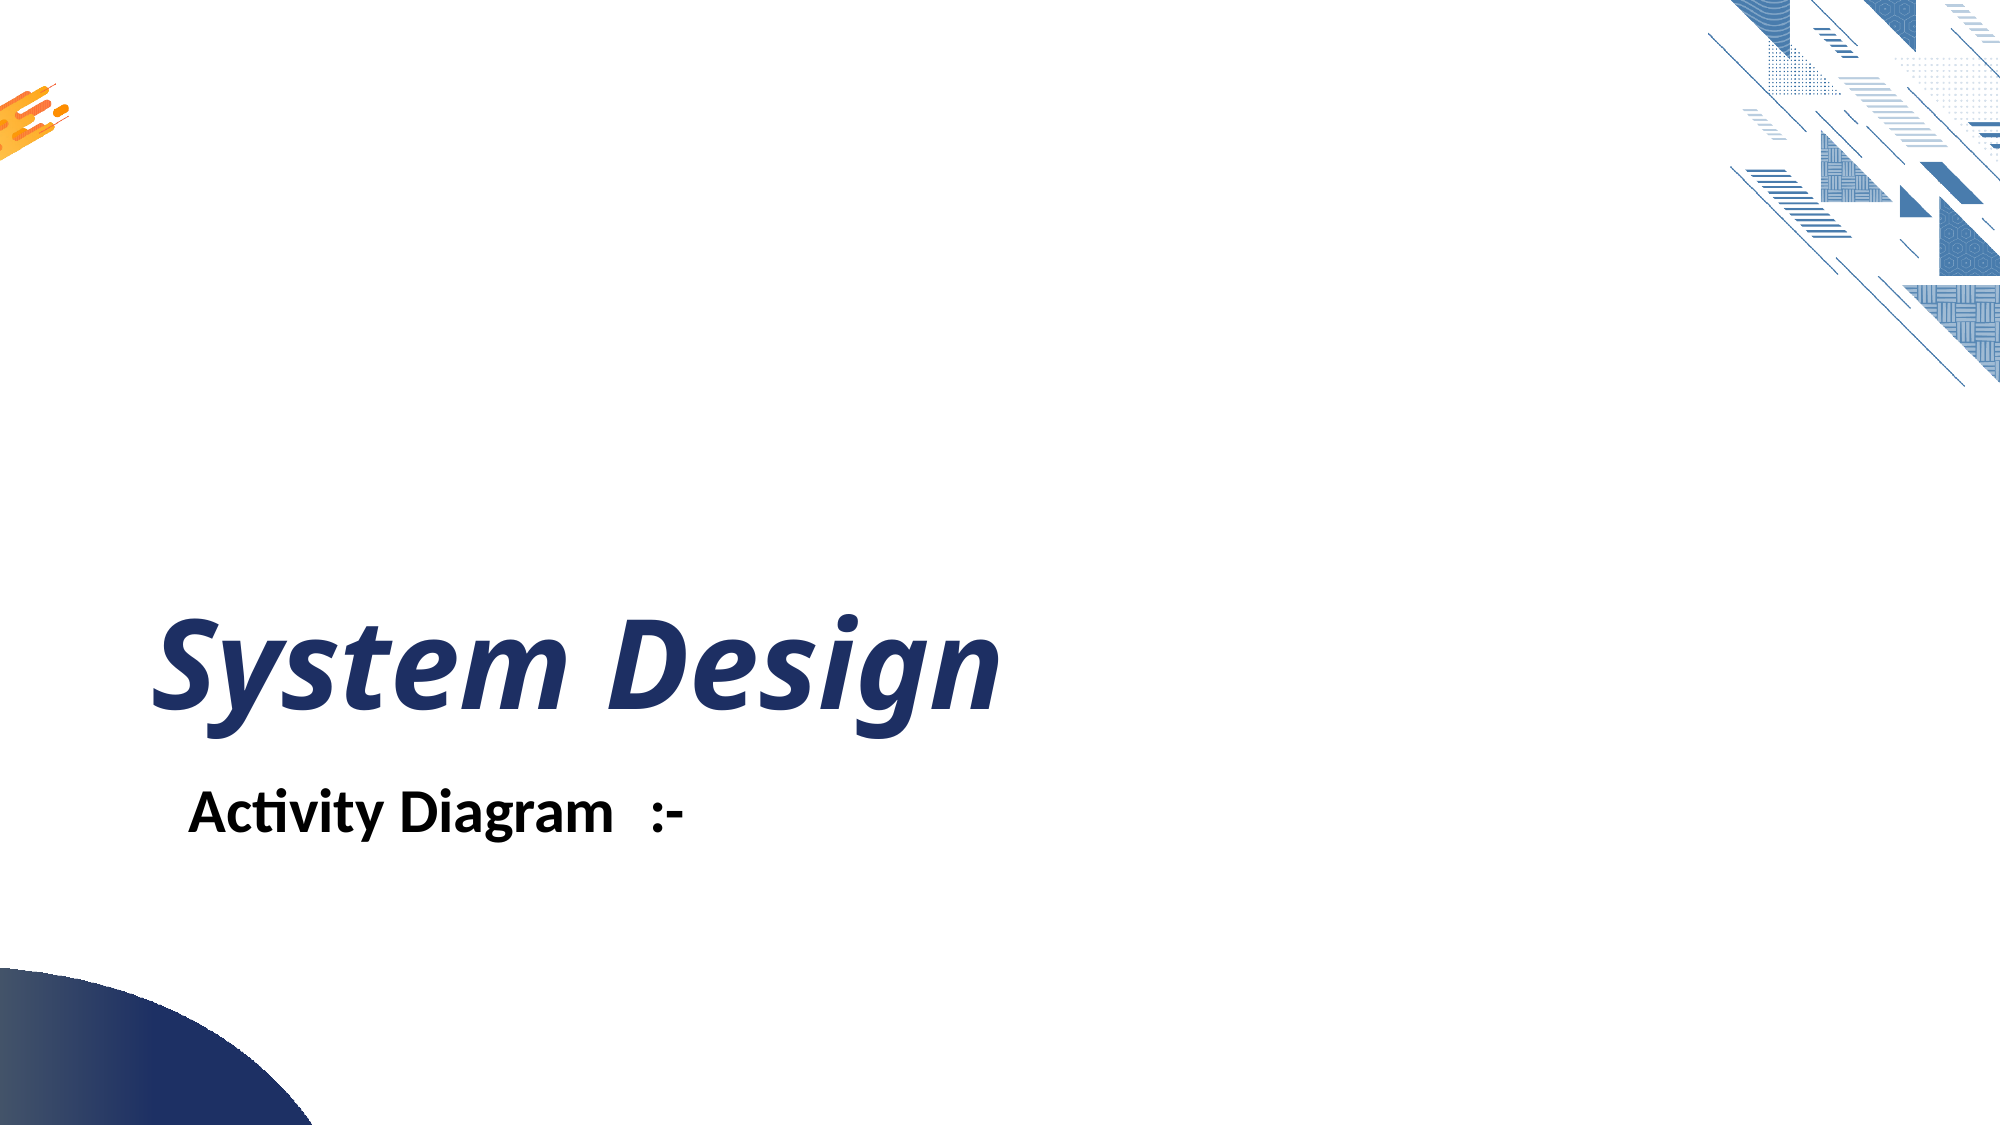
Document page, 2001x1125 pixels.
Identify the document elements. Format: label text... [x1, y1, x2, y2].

text_box System Design [149, 582, 1175, 735]
picture [1708, 0, 2000, 387]
picture [0, 968, 312, 1125]
picture [0, 83, 69, 161]
text_box Activity Diagram :- [186, 767, 686, 845]
